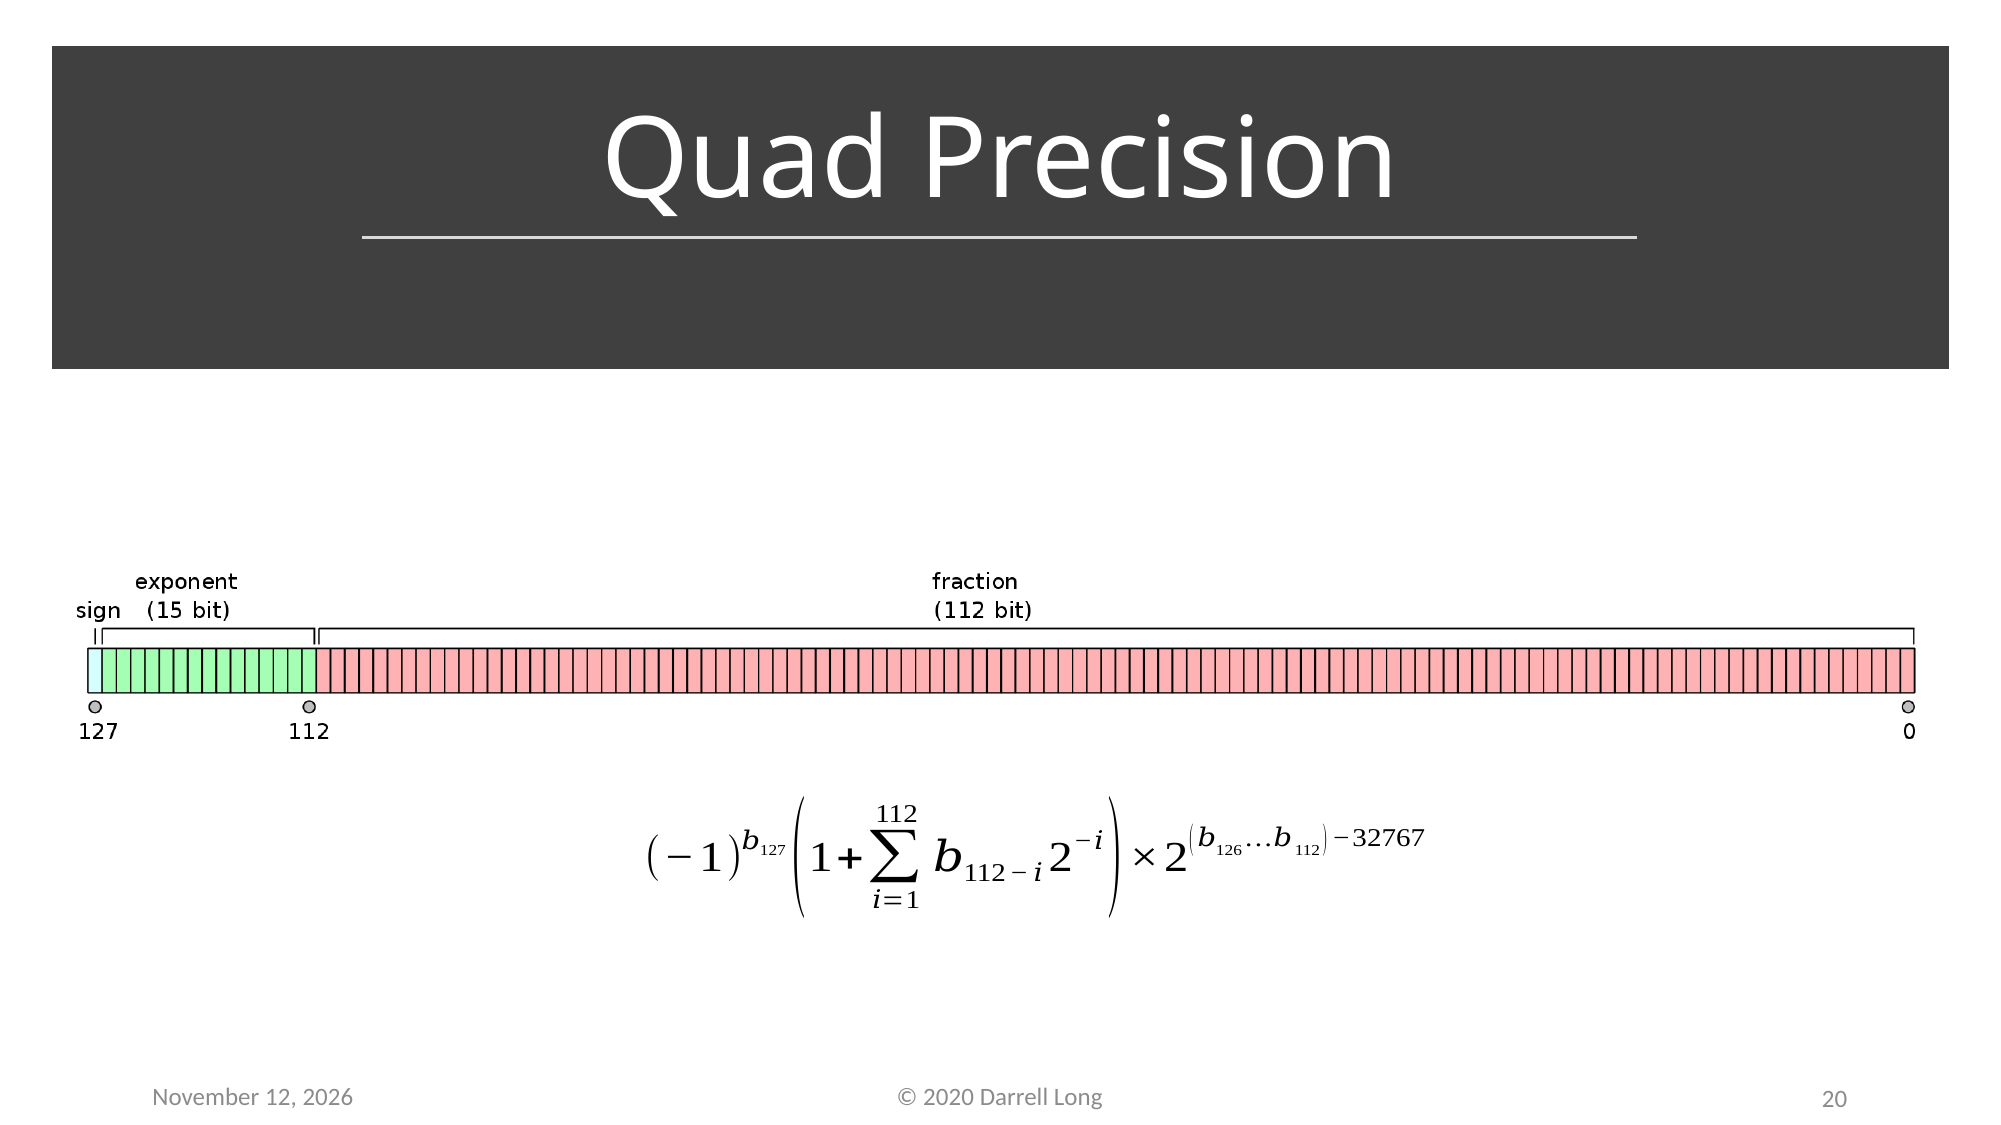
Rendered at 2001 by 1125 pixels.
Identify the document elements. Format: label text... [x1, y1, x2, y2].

title Quad Precision [86, 76, 1914, 230]
text_box [61, 55, 1939, 360]
footer © 2020 Darrell Long [662, 1065, 1338, 1125]
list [52, 562, 1939, 761]
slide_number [137, 1065, 588, 1125]
slide_number 20 [1412, 1067, 1863, 1125]
